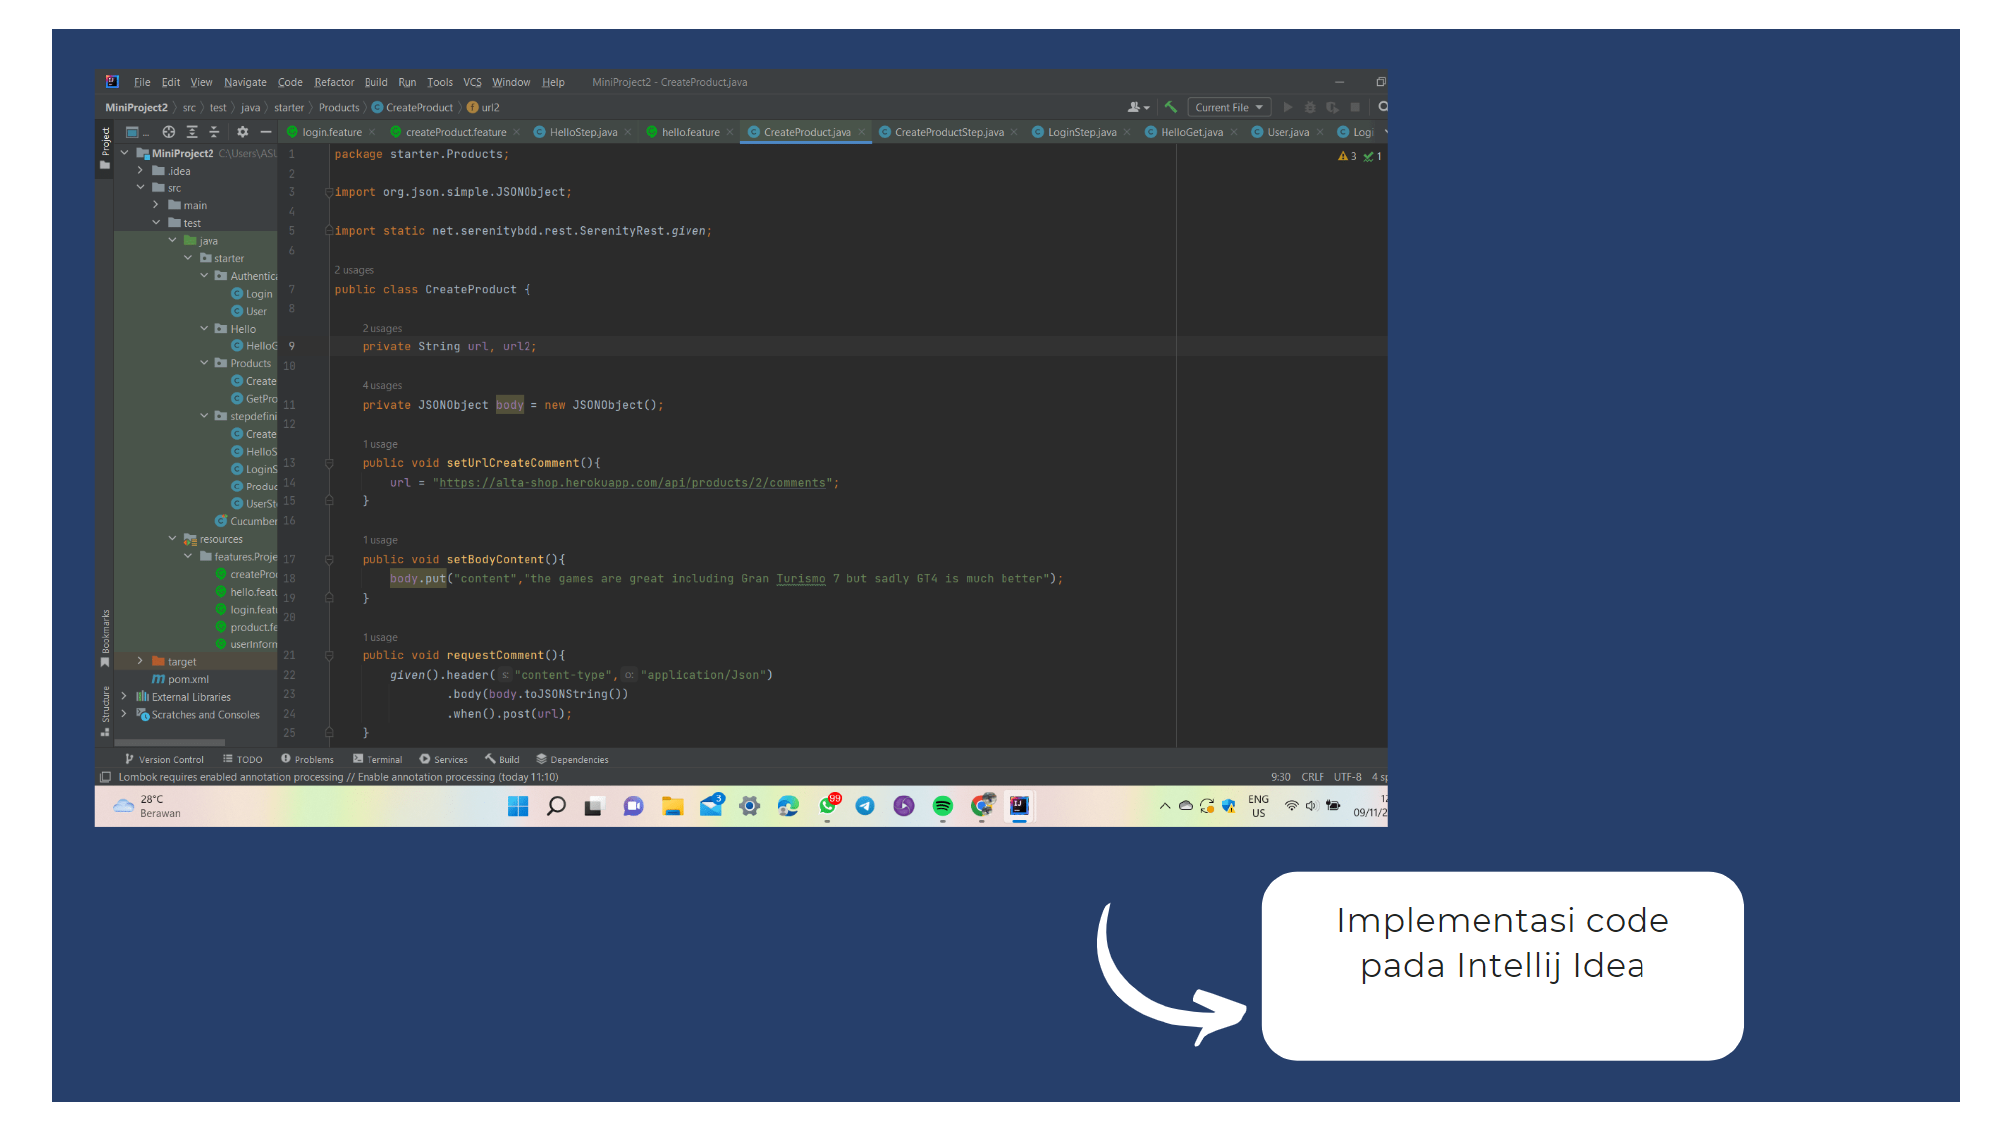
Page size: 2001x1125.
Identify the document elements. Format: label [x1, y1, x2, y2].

list [52, 29, 1960, 1103]
